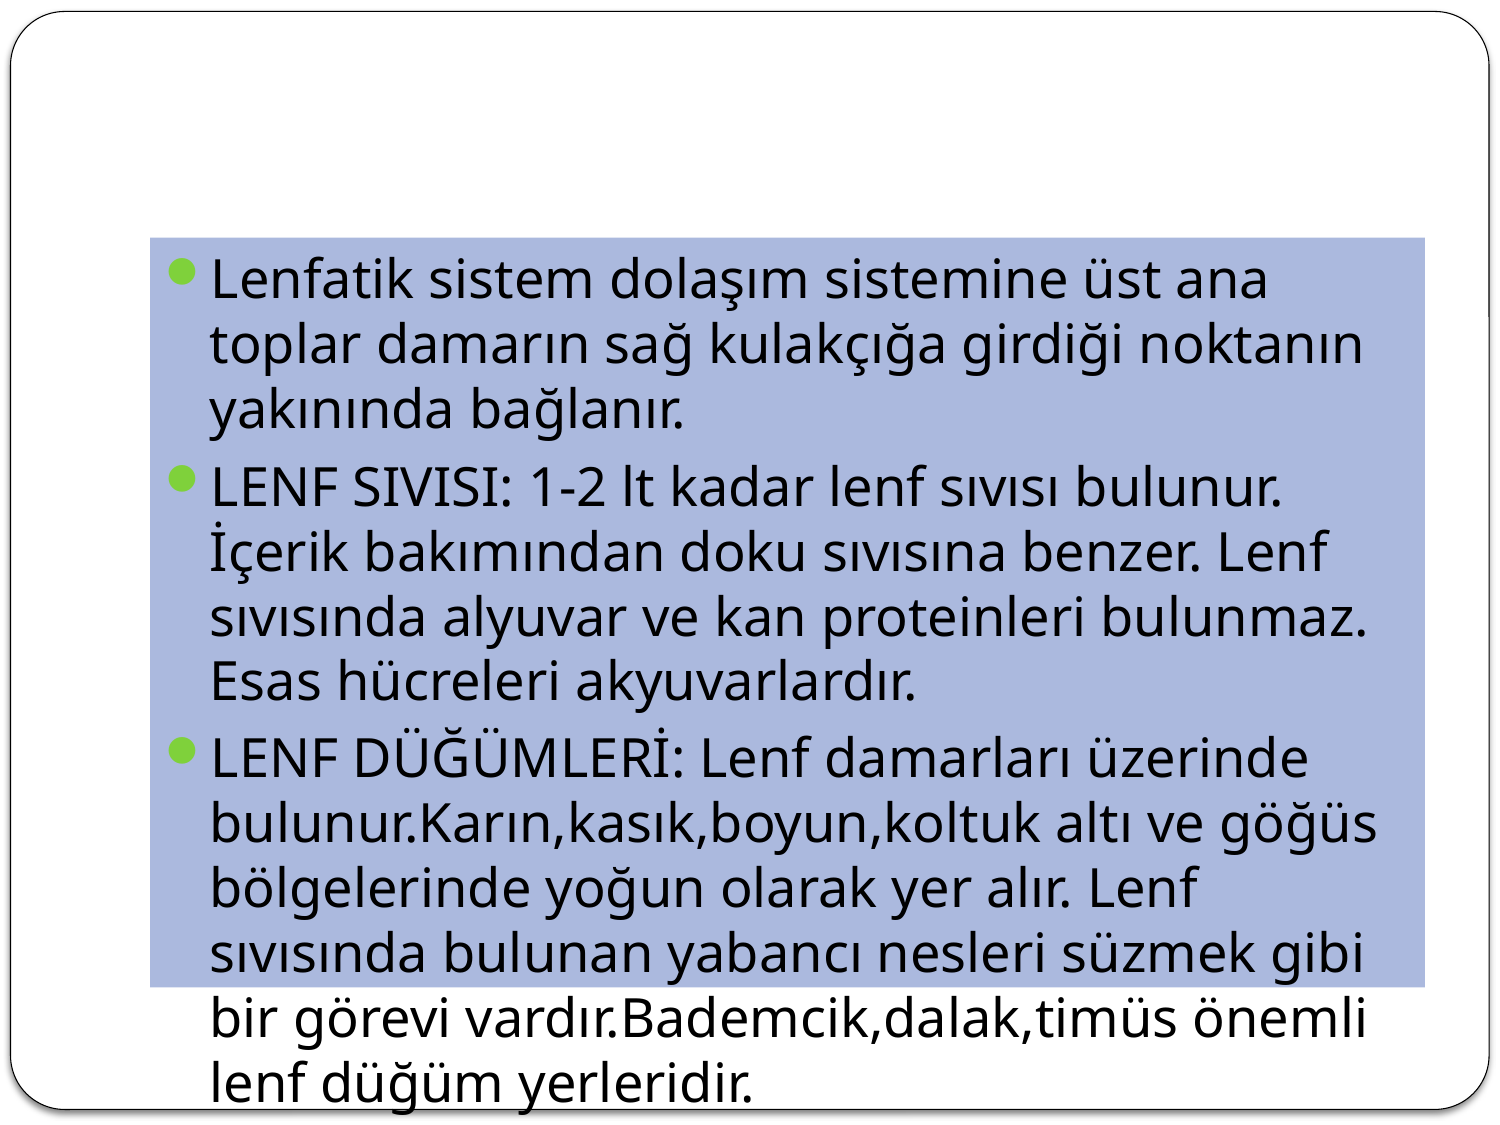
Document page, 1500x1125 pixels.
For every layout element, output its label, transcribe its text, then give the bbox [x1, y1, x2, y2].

list Lenfatik sistem dolaşım sistemine üst ana toplar damarın sağ kulakçığa girdiği noktanın yakınında bağlanır. LENF SIVISI: 1-2 lt kadar lenf sıvısı bulunur. İçerik bakımından doku sıvısına benzer. Lenf sıvısında alyuvar ve kan proteinleri bulunmaz. Esas hücreleri akyuvarlardır. LENF DÜĞÜMLERİ: Lenf damarları üzerinde bulunur.Karın,kasık,boyun,koltuk altı ve göğüs bölgelerinde yoğun olarak yer alır. Lenf sıvısında bulunan yabancı nesleri süzmek gibi bir görevi vardır.Bademcik,dalak,timüs önemli lenf düğüm yerleridir. [150, 237, 1425, 988]
